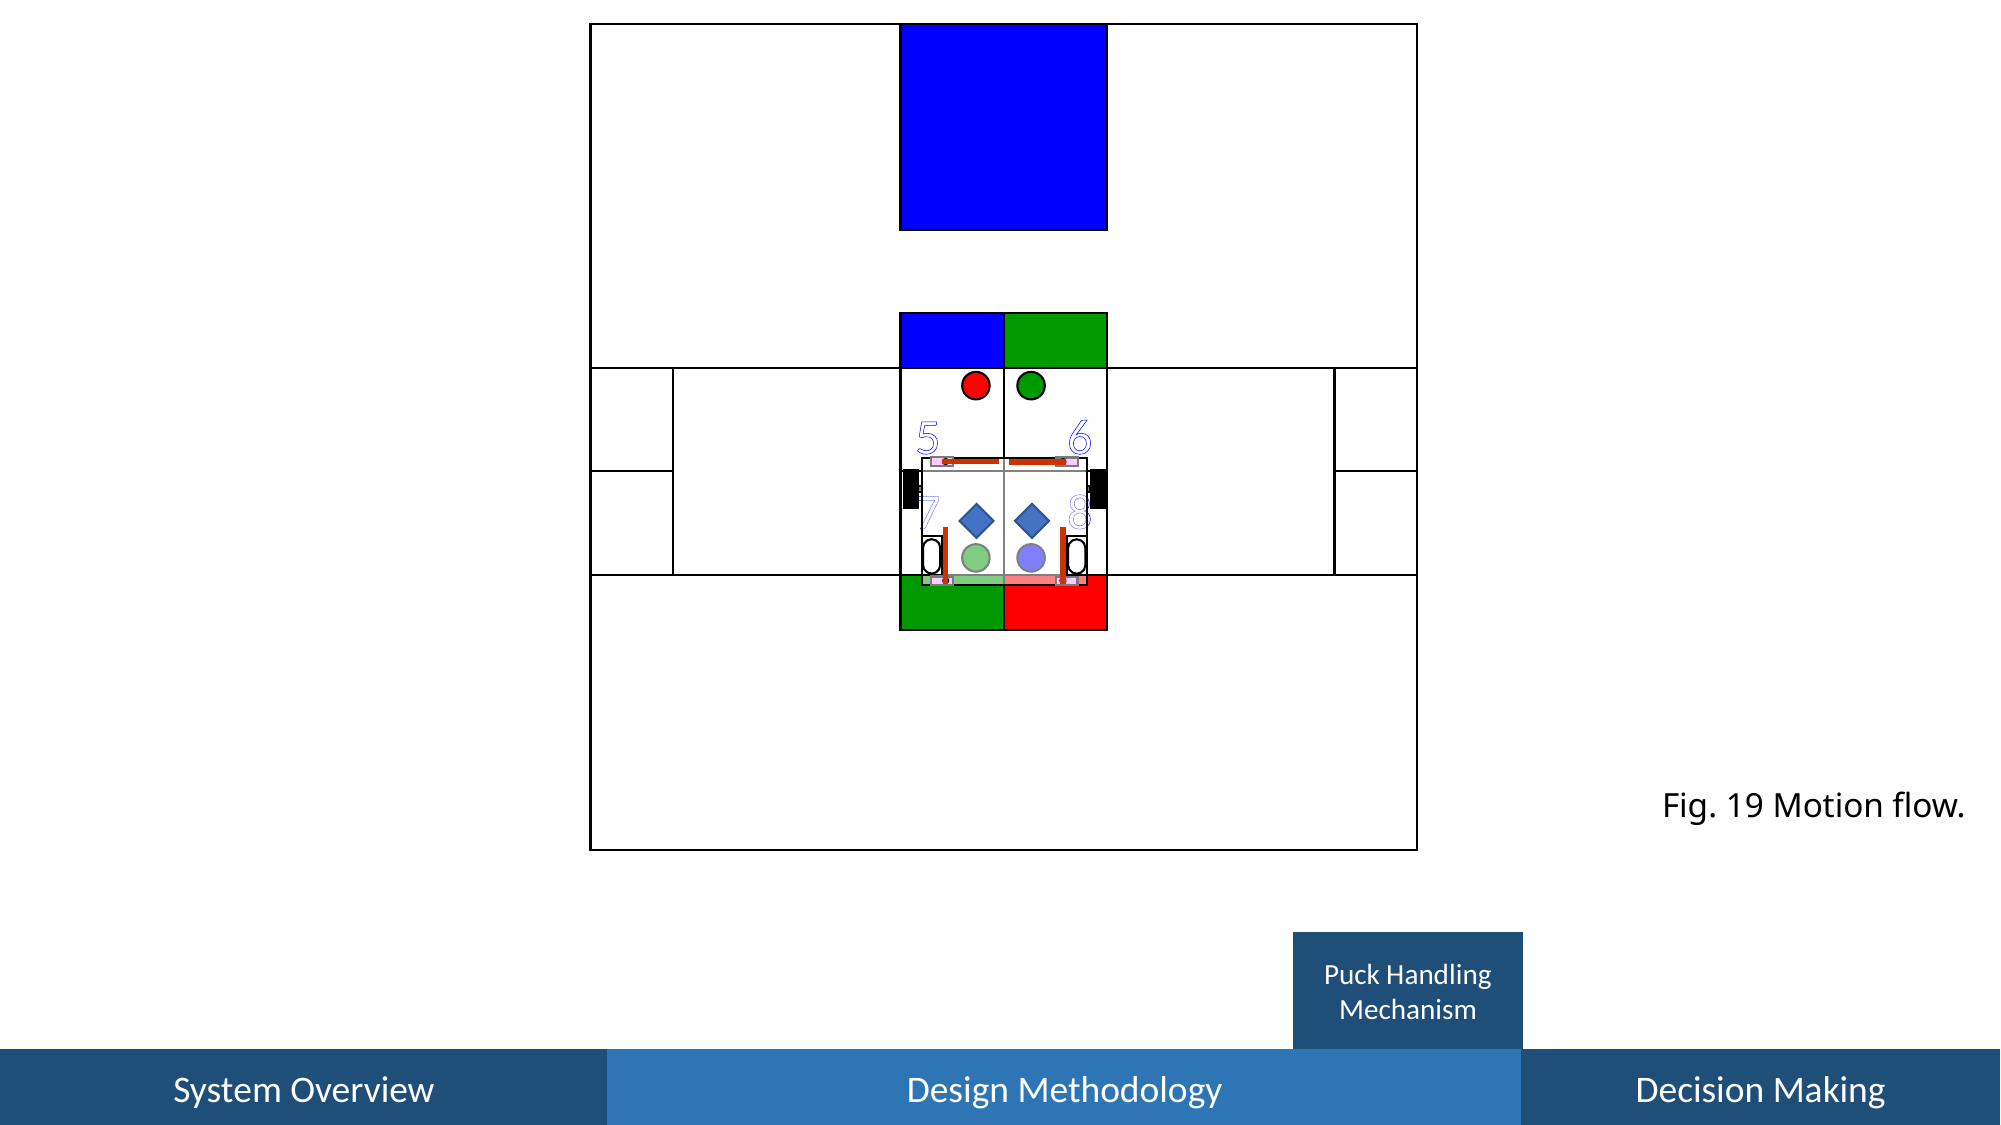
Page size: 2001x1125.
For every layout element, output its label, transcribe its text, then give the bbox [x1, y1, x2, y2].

text_box [589, 574, 1418, 761]
text_box Design Methodology [607, 1049, 1521, 1125]
text_box [672, 367, 902, 576]
text_box [1003, 574, 1108, 631]
text_box [589, 367, 672, 470]
text_box System Overview [0, 1049, 607, 1125]
text_box [1336, 367, 1418, 470]
text_box [589, 23, 1418, 367]
slide_number 44 [1412, 1042, 1863, 1103]
text_box 5 [902, 369, 1003, 470]
text_box [899, 23, 1108, 231]
text_box [1003, 312, 1108, 369]
text_box 6 [1003, 369, 1106, 469]
text_box Fig. 19 Motion flow. [98, 761, 1982, 852]
text_box [899, 312, 1003, 369]
text_box Puck Handling Mechanism [1293, 932, 1523, 1049]
text_box Decision Making [1521, 1049, 2000, 1125]
text_box [899, 574, 1003, 631]
text_box [1336, 470, 1418, 574]
text_box [589, 470, 672, 574]
text_box [961, 370, 991, 401]
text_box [904, 457, 1105, 585]
text_box [1016, 370, 1046, 401]
text_box [1106, 367, 1336, 576]
